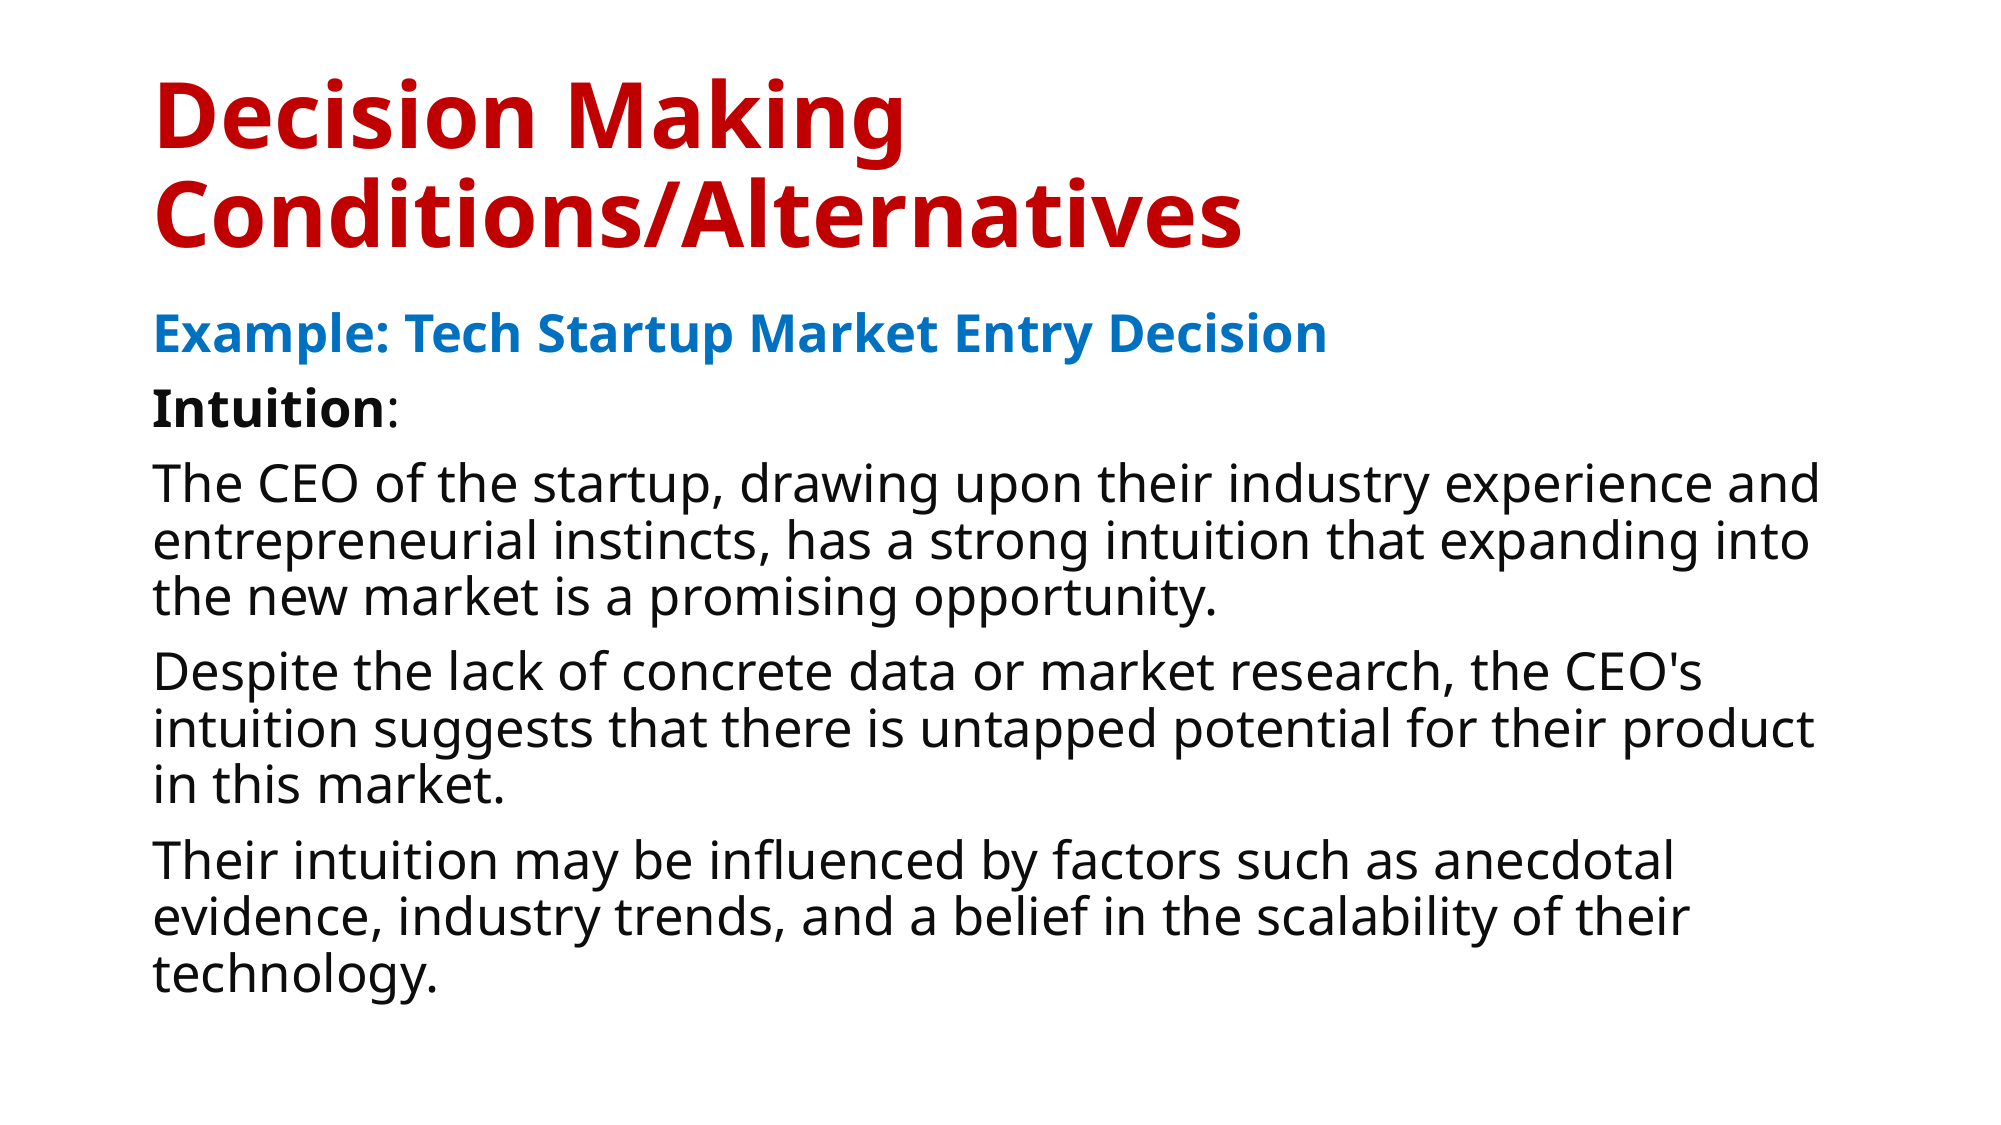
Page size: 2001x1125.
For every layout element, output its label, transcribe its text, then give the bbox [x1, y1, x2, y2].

list Example: Tech Startup Market Entry Decision Intuition: The CEO of the startup, drawing upon their industry experience and entrepreneurial instincts, has a strong intuition that expanding into the new market is a promising opportunity. Despite the lack of concrete data or market research, the CEO's intuition suggests that there is untapped potential for their product in this market. Their intuition may be influenced by factors such as anecdotal evidence, industry trends, and a belief in the scalability of their technology. [137, 299, 1863, 1014]
title Decision Making Conditions/Alternatives [137, 59, 1863, 278]
